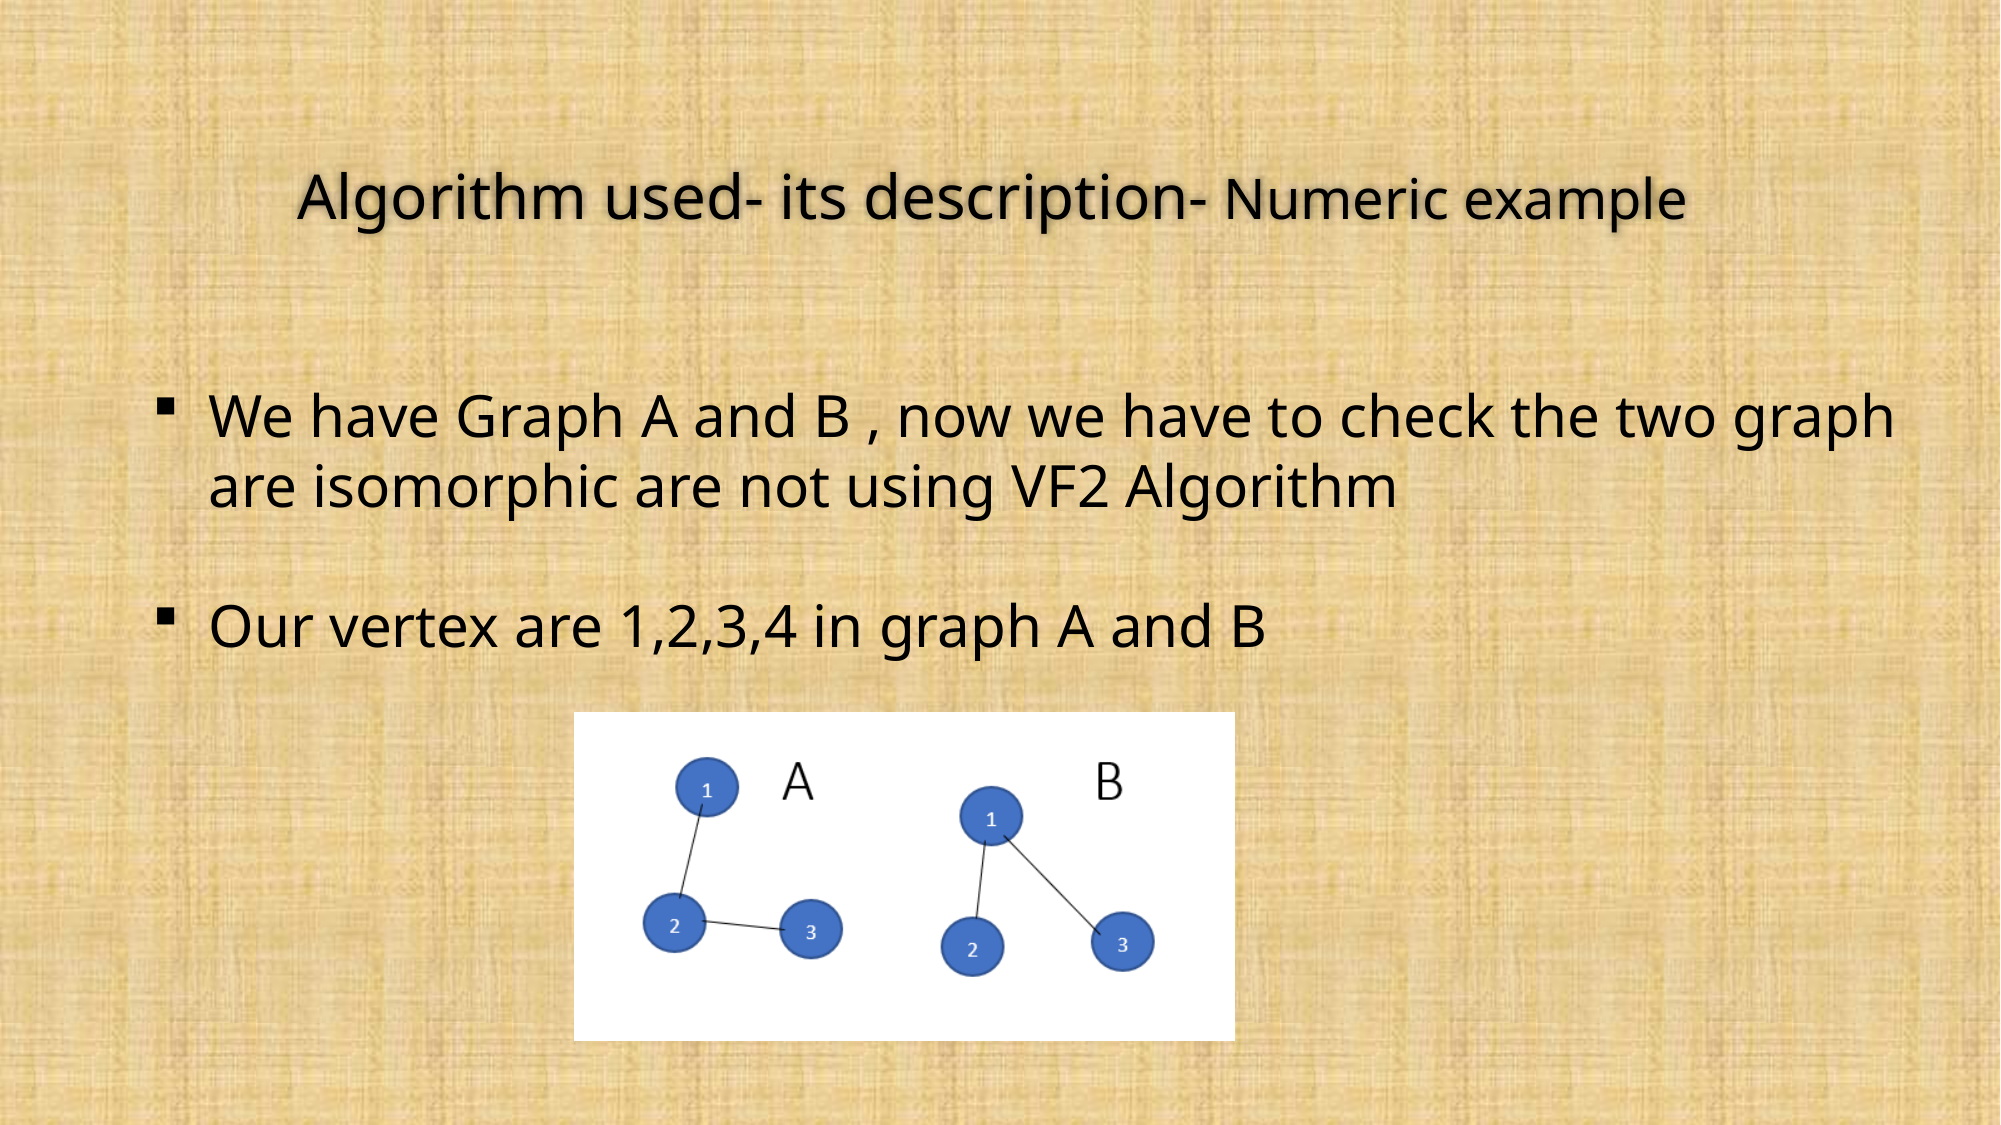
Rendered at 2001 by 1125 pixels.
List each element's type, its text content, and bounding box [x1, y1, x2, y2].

picture [0, 0, 2001, 1125]
title Algorithm used- its description- Numeric example [150, 99, 1850, 307]
text_box We have Graph A and B , now we have to check the two graph are isomorphic are not using VF2 Algorithm Our vertex are 1,2,3,4 in graph A and B [137, 371, 1947, 807]
